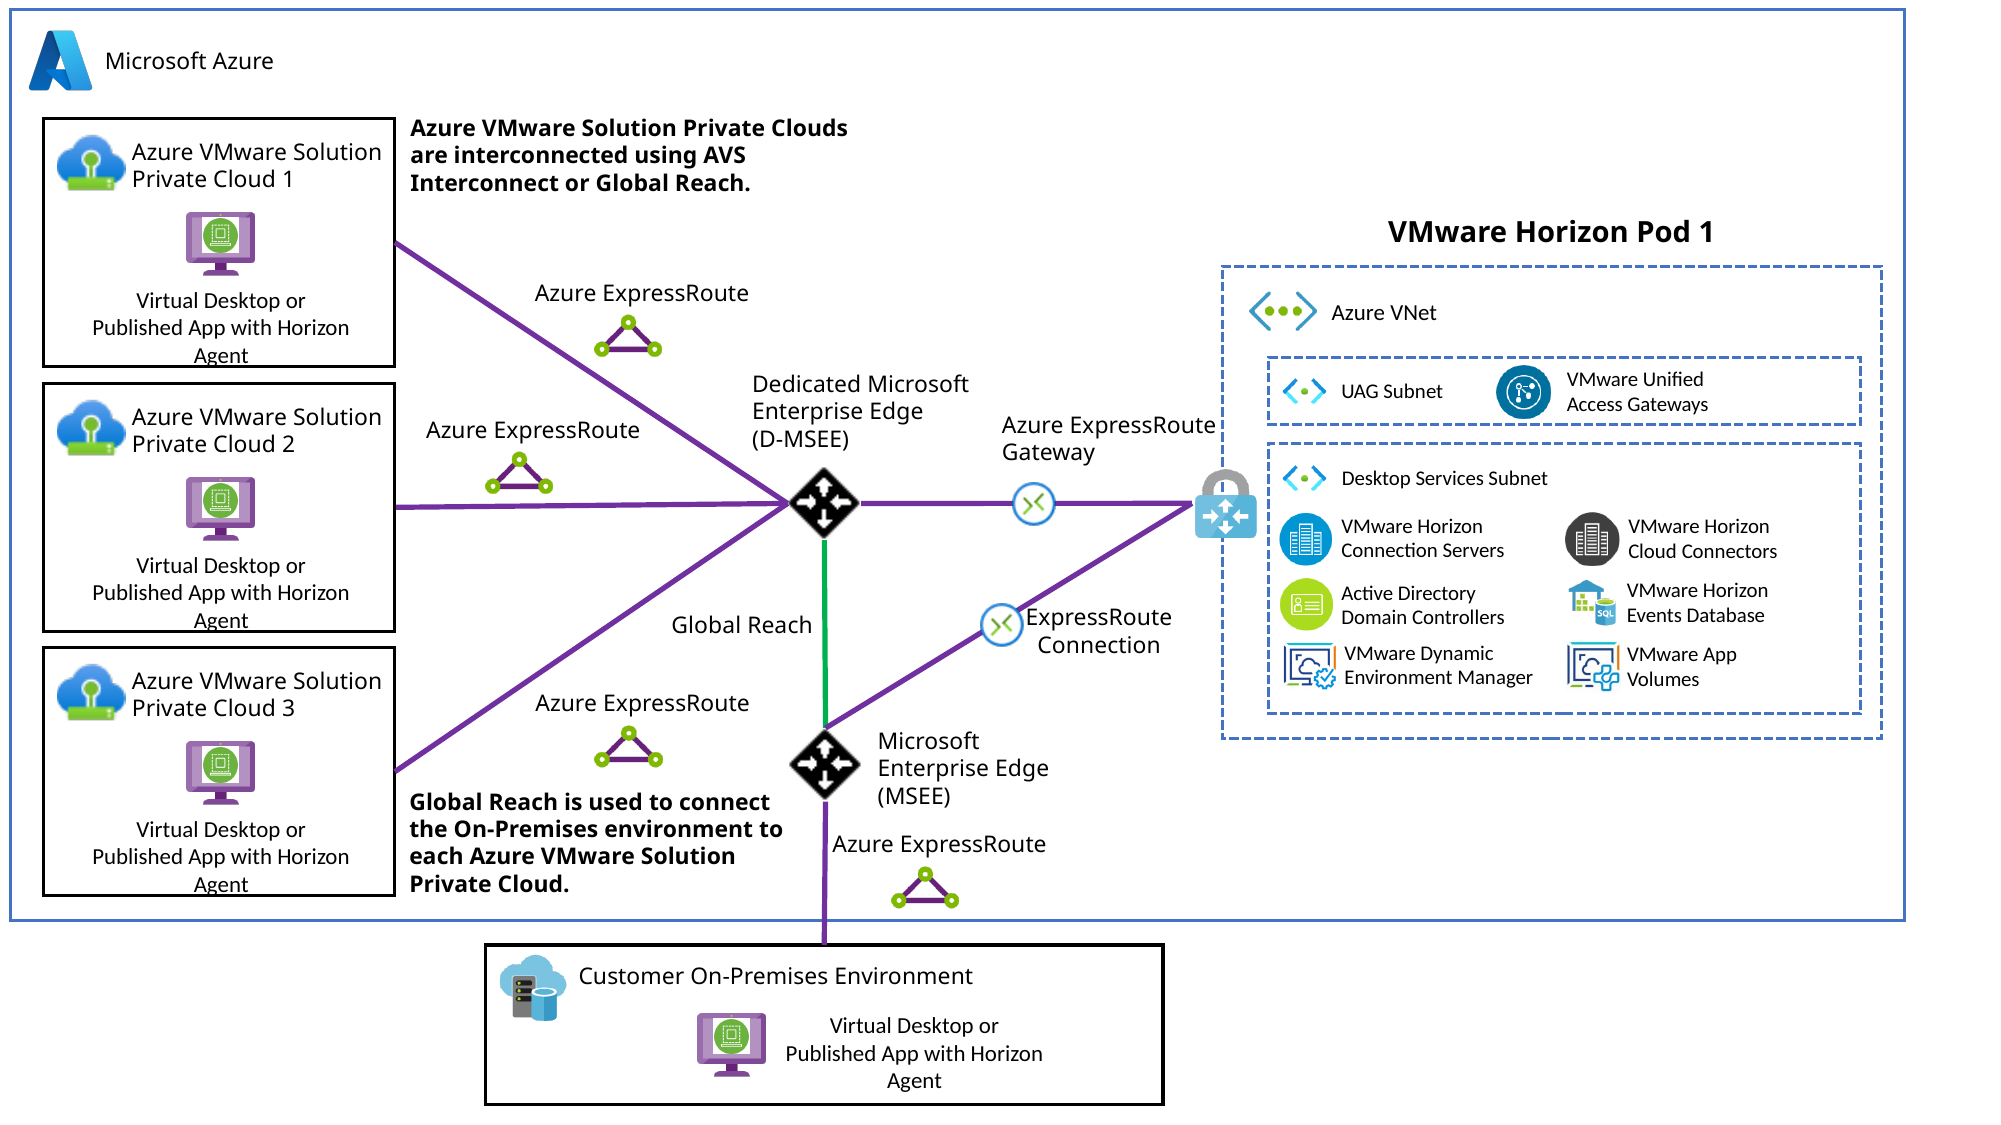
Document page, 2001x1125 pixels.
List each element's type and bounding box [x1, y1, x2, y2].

text_box [10, 9, 1905, 1105]
